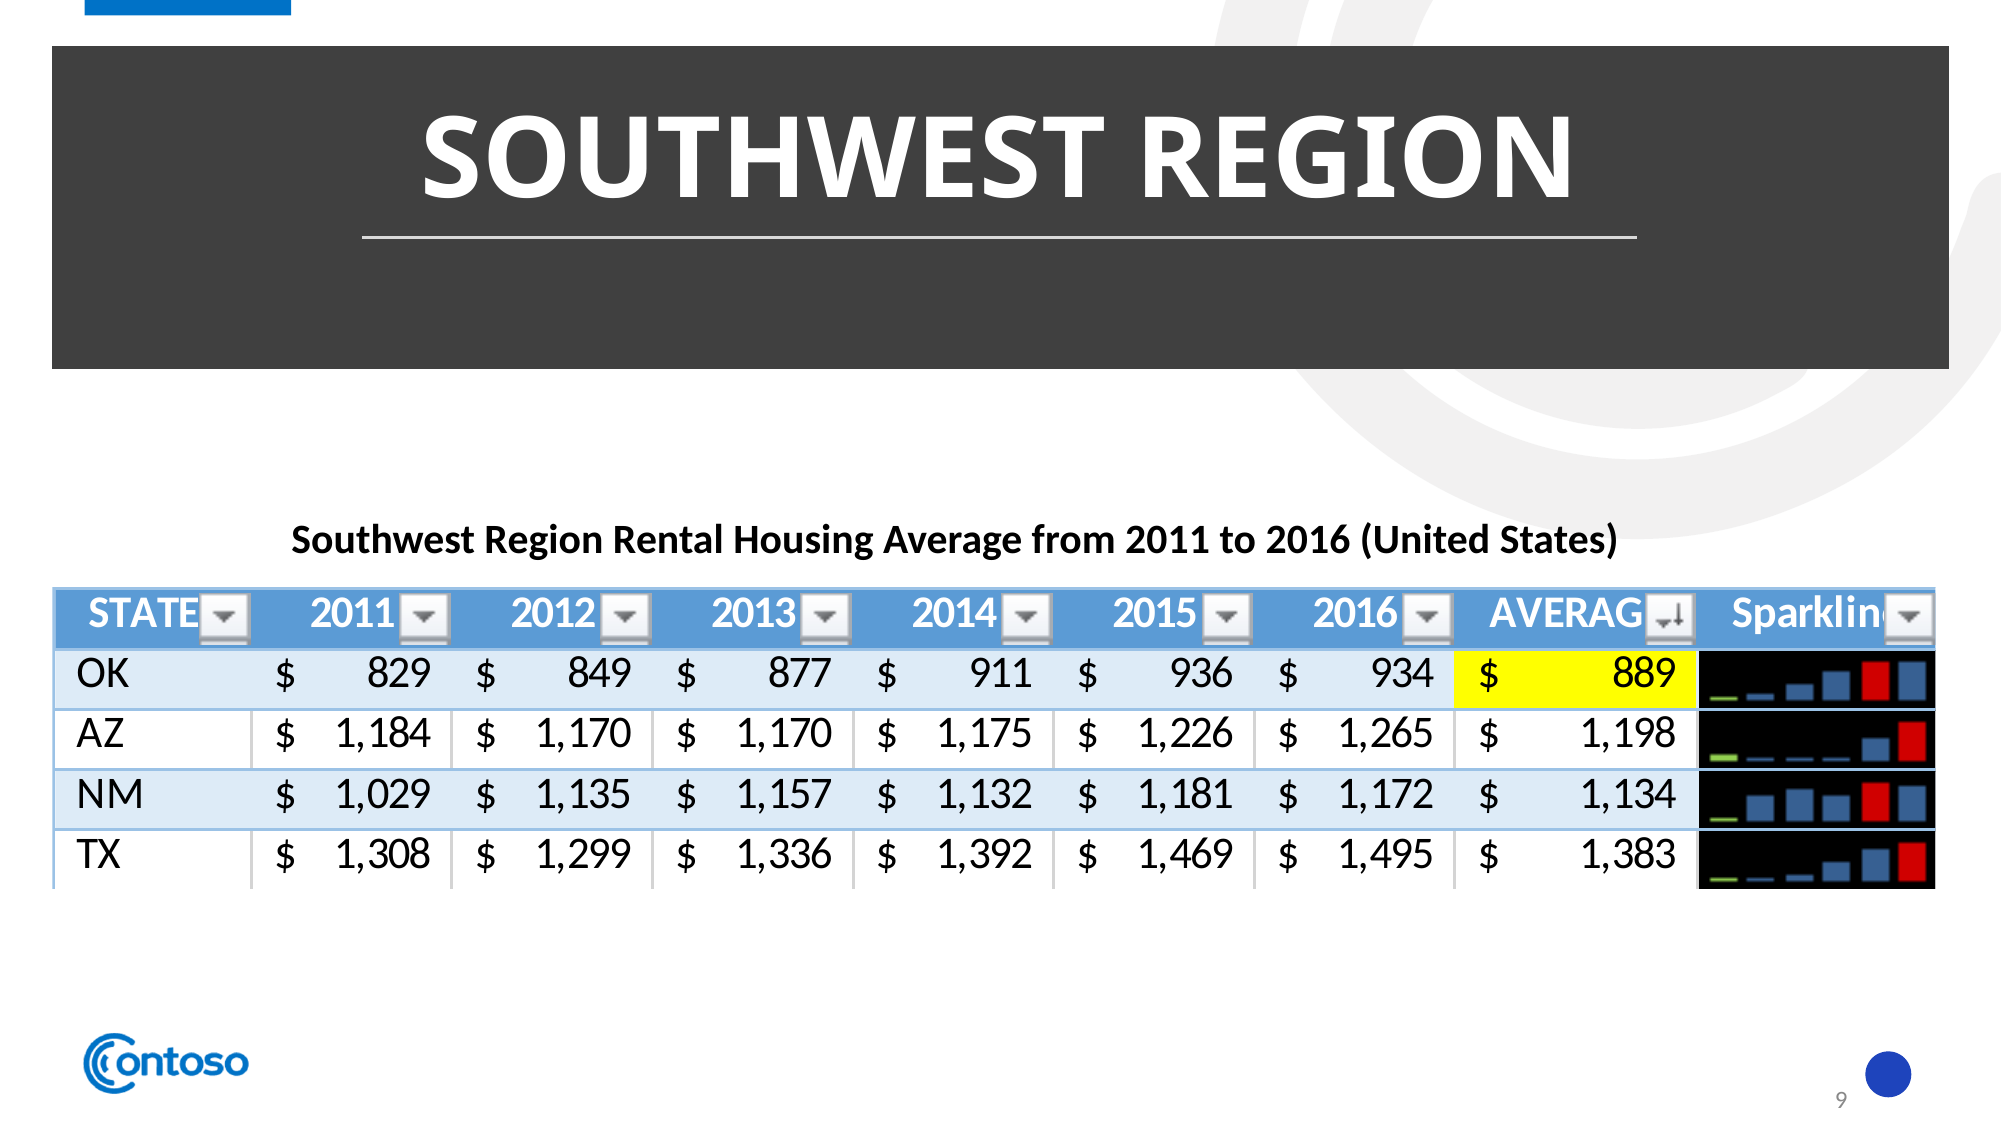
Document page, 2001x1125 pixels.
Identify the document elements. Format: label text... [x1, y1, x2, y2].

title Southwest Region [86, 76, 1914, 230]
slide_number 9 [1412, 1069, 1863, 1125]
text_box [61, 55, 1939, 360]
picture [77, 1027, 254, 1095]
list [52, 587, 1939, 892]
text_box Southwest Region Rental Housing Average from 2011 to 2016 (United States) [276, 504, 1707, 570]
